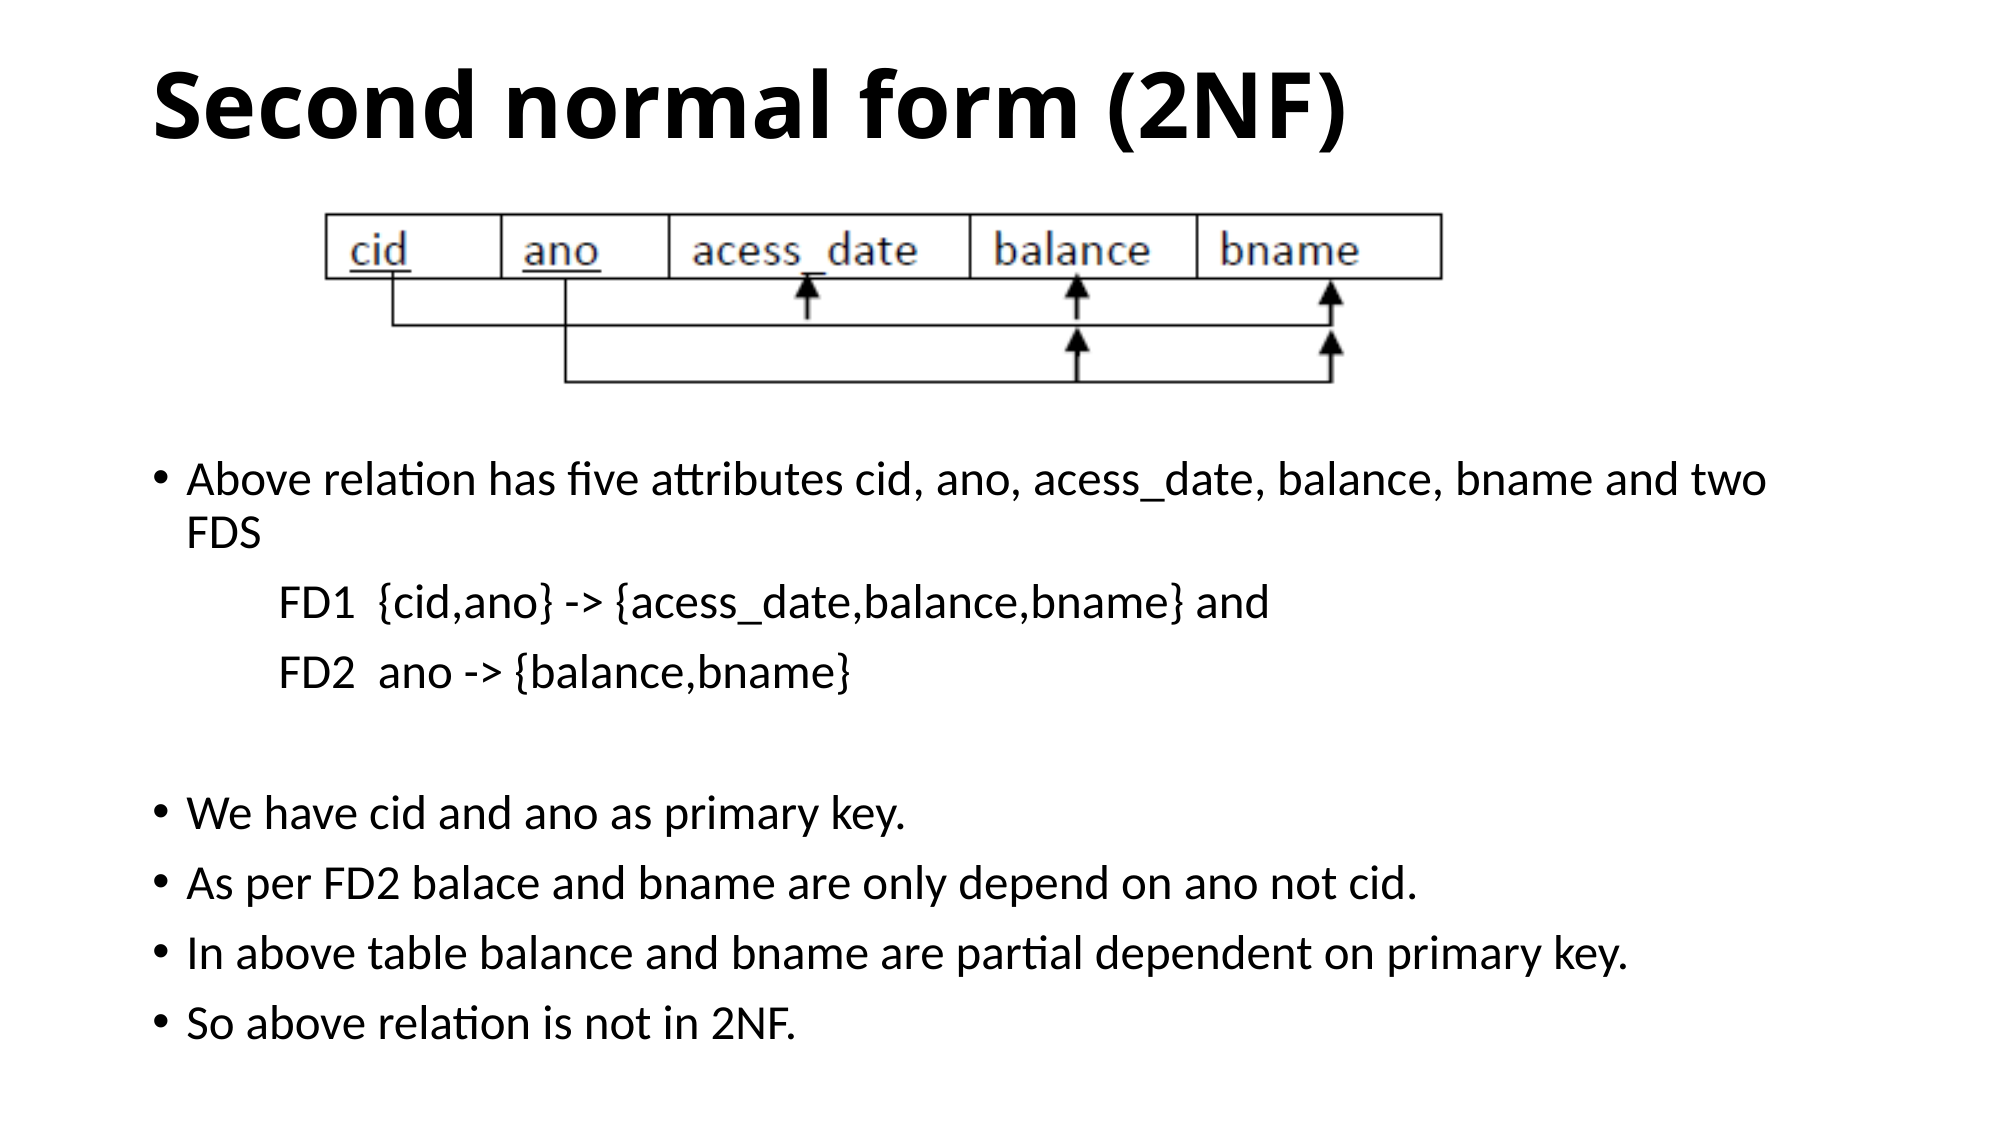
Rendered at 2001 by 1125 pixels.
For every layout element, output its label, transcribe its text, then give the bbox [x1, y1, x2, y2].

picture [304, 170, 1510, 399]
title Second normal form (2NF) [137, 0, 1863, 218]
list Above relation has five attributes cid, ano, acess_date, balance, bname and two FDS FD1 {cid,ano} -> {acess_date,balance,bname} and FD2 ano -> {balance,bname} We have cid and ano as primary key. As per FD2 balace and bname are only depend on ano not cid. In above table balance and bname are partial dependent on primary key. So above relation is not in 2NF. [137, 299, 1863, 1063]
